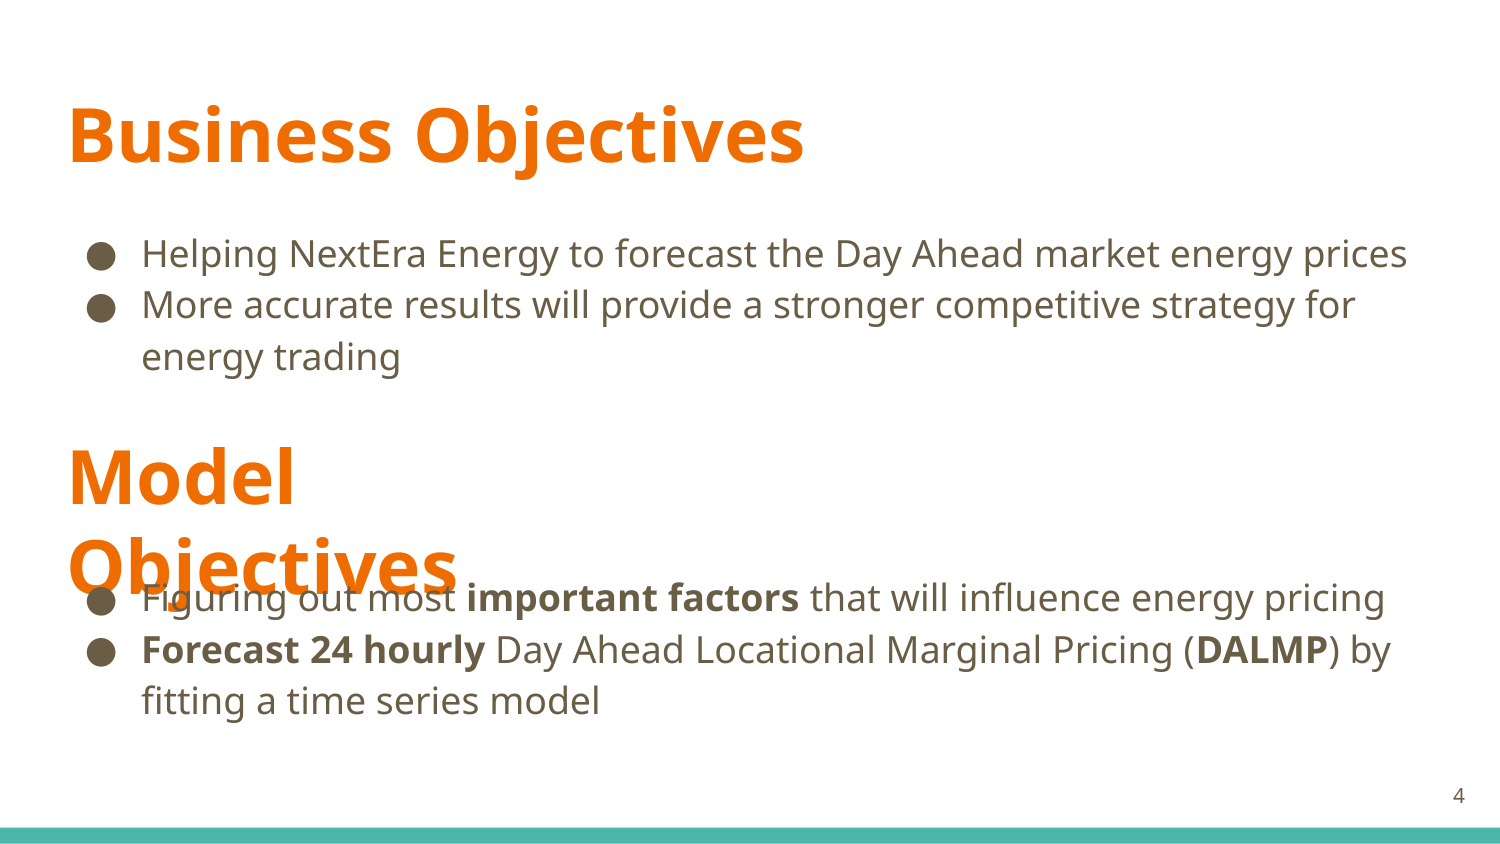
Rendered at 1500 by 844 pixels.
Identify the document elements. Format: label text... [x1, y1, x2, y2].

text_box Model Objectives [51, 414, 544, 506]
list Helping NextEra Energy to forecast the Day Ahead market energy prices More accurate results will provide a stronger competitive strategy for energy trading [51, 207, 1481, 368]
list Figuring out most important factors that will influence energy pricing Forecast 24 hourly Day Ahead Locational Marginal Pricing (DALMP) by fitting a time series model [51, 552, 1493, 750]
title Business Objectives [51, 72, 1449, 189]
slide_number 4 [1389, 764, 1480, 830]
